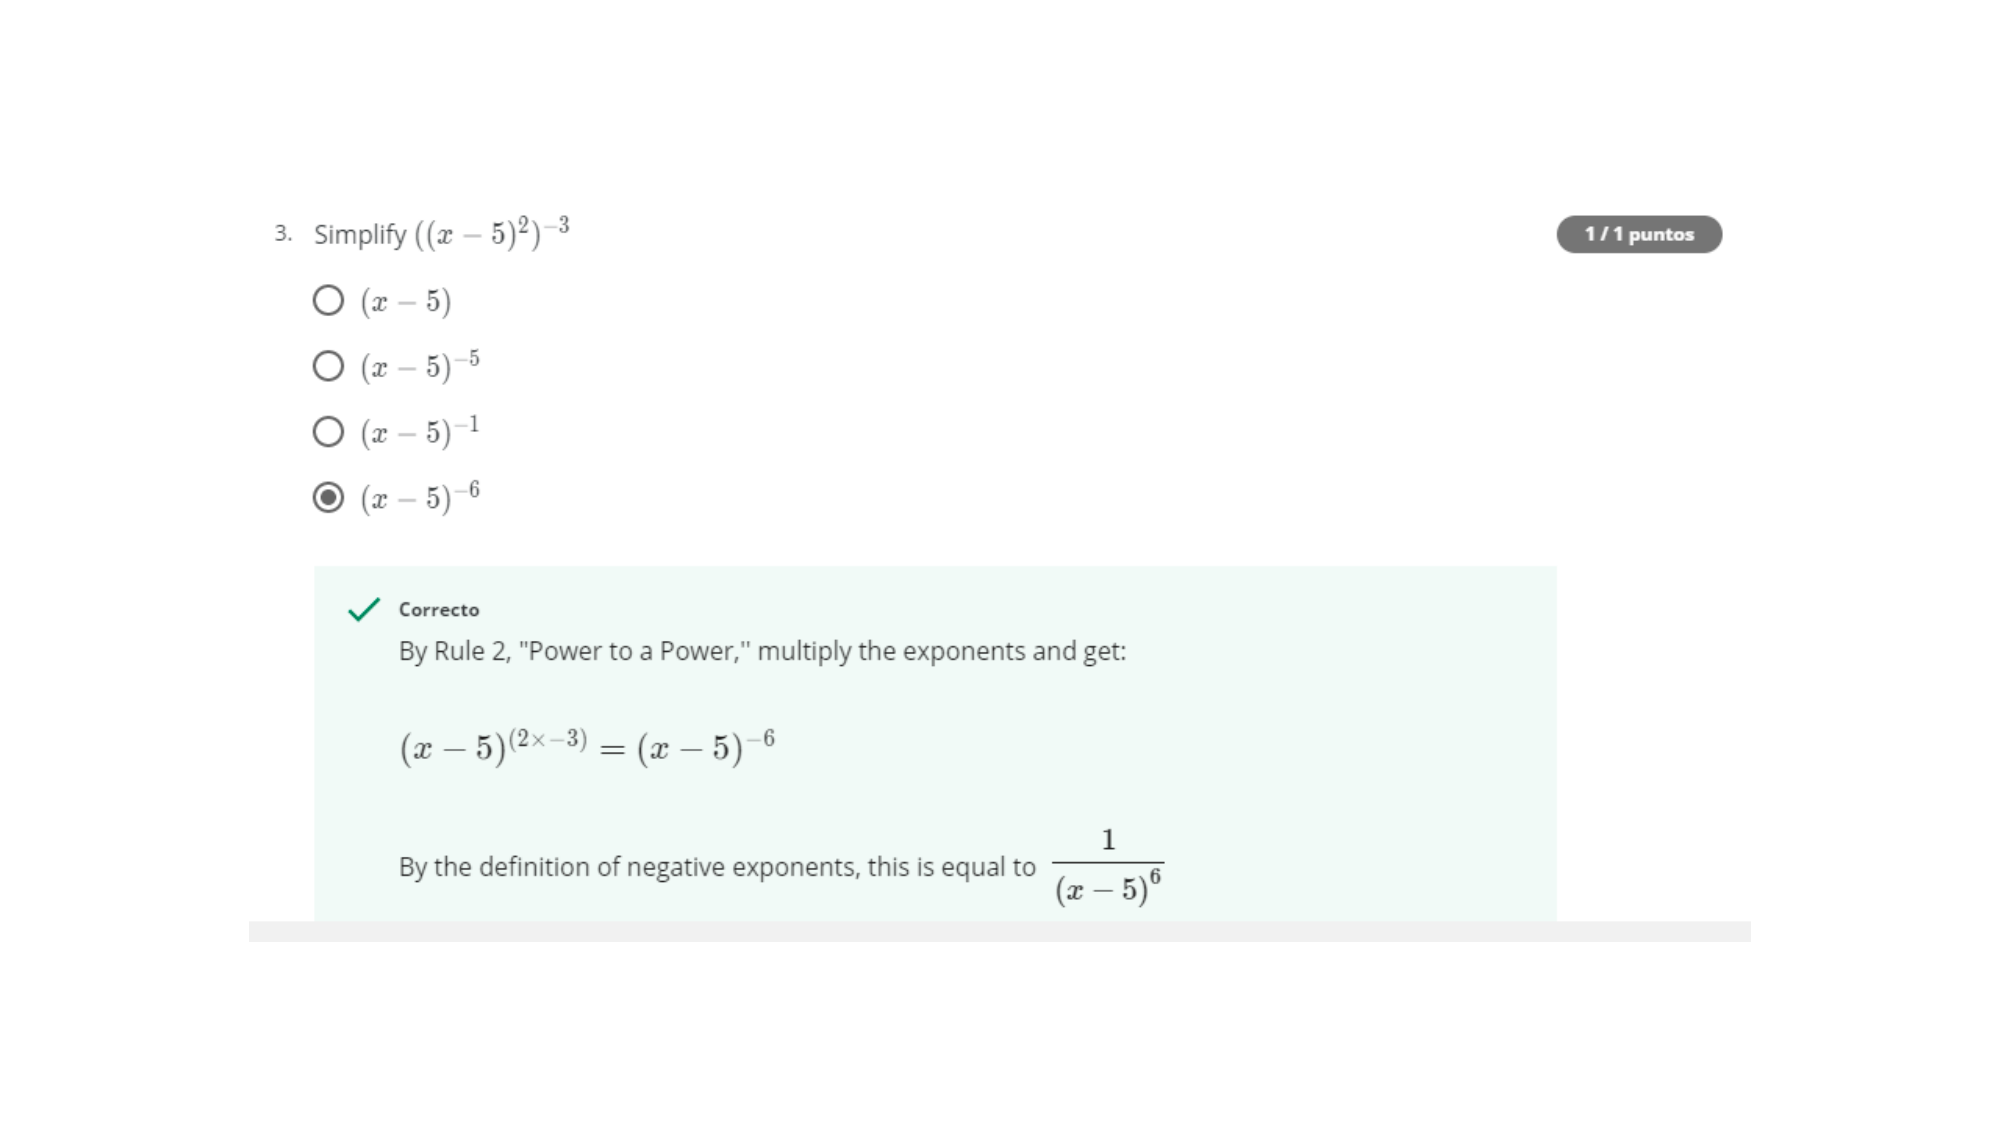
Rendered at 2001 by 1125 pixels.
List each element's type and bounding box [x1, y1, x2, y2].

picture [249, 183, 1751, 942]
